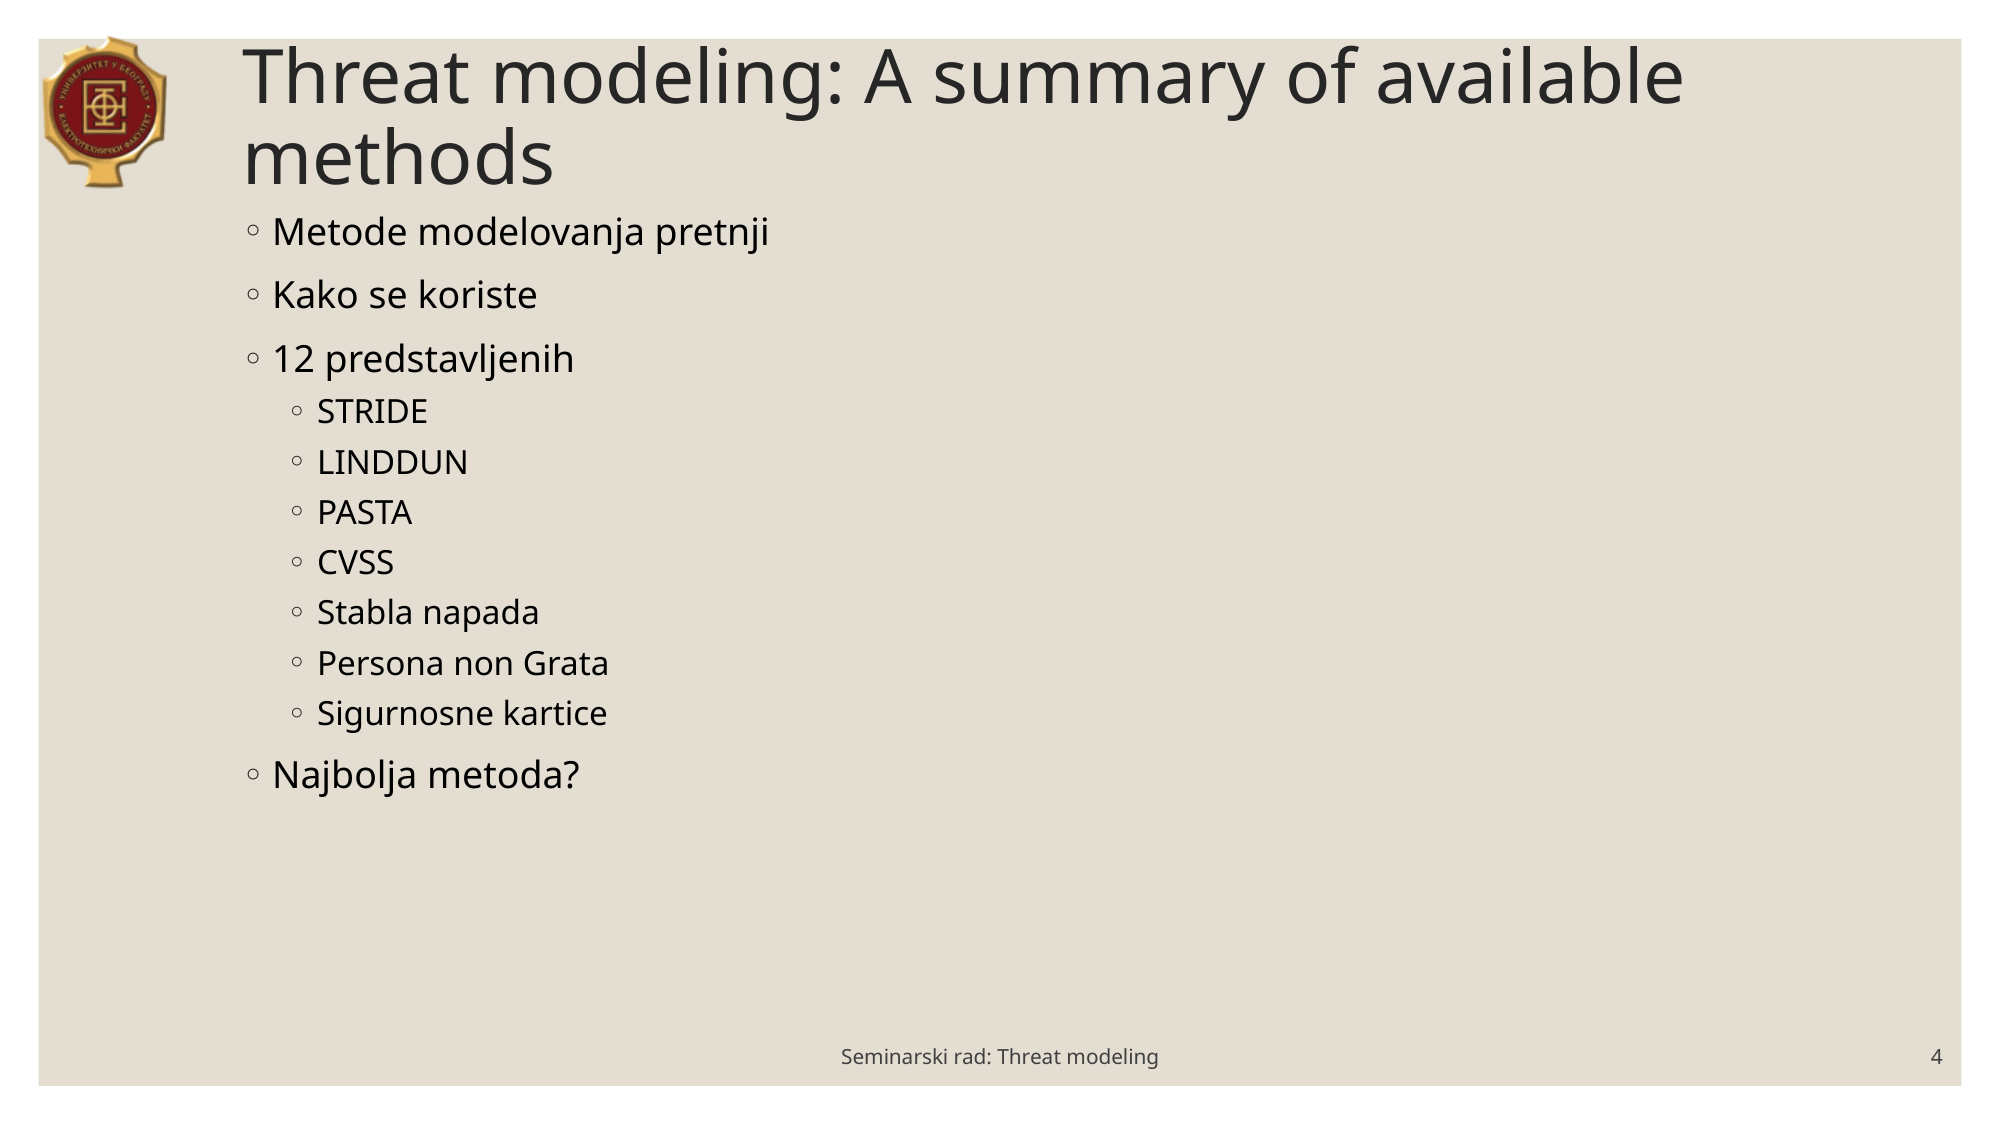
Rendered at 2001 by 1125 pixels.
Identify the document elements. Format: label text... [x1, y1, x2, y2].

slide_number 4 [1717, 1034, 1958, 1080]
footer Seminarski rad: Threat modeling [572, 1034, 1428, 1080]
list Metode modelovanja pretnji Kako se koriste 12 predstavljenih STRIDE LINDDUN PASTA CVSS Stabla napada Persona non Grata Sigurnosne kartice Najbolja metoda? [227, 200, 1825, 990]
title Threat modeling: A summary of available methods [227, 39, 1825, 200]
picture [0, 11, 207, 219]
